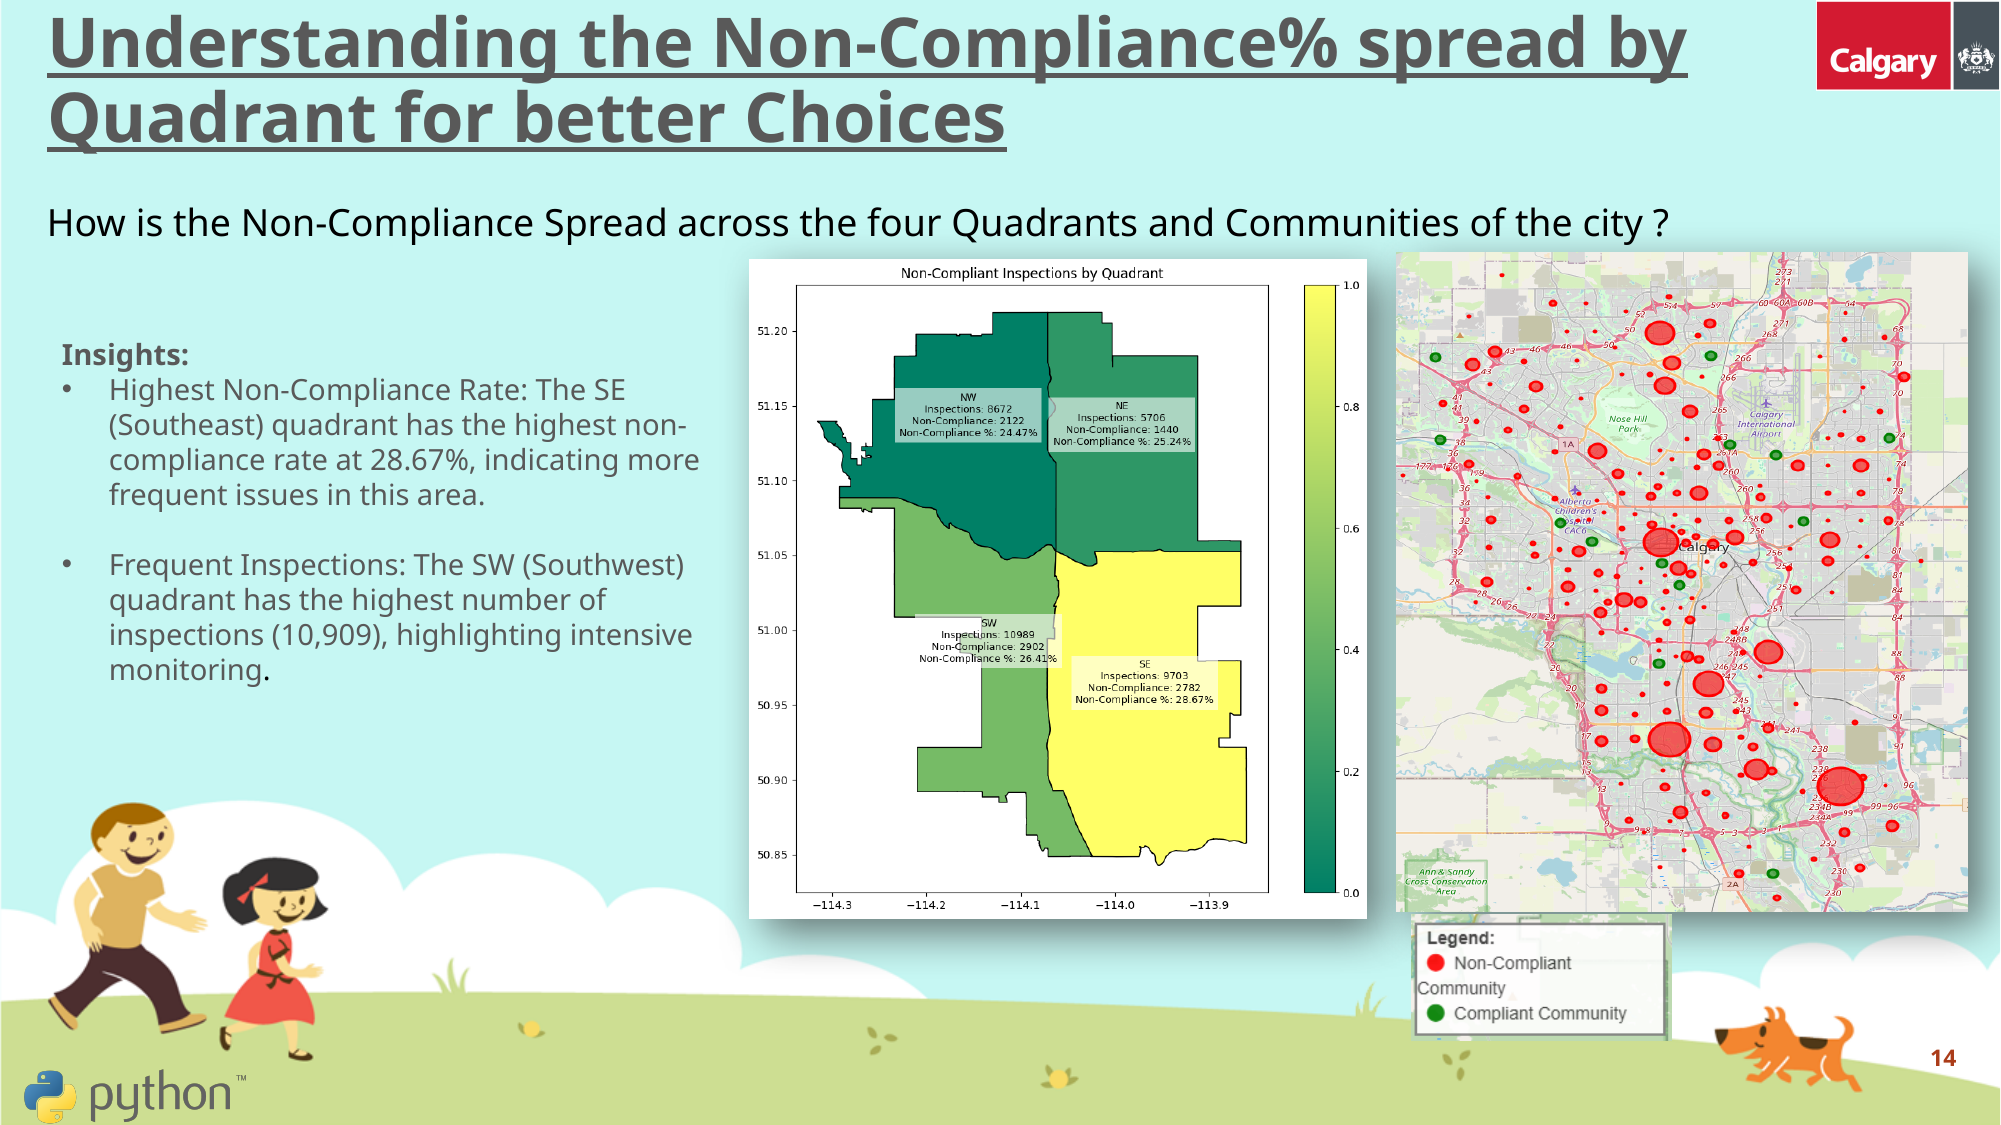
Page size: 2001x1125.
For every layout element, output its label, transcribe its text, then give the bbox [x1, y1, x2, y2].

text_box Insights: Highest Non-Compliance Rate: The SE (Southeast) quadrant has the highest non-compliance rate at 28.67%, indicating more frequent issues in this area. Frequent Inspections: The SW (Southwest) quadrant has the highest number of inspections (10,909), highlighting intensive monitoring. [47, 328, 735, 694]
picture [0, 0, 2001, 1125]
text_box How is the Non-Compliance Spread across the four Quadrants and Communities of the city ? [32, 191, 1790, 252]
slide_number 14 [1899, 1030, 1988, 1088]
title Understanding the Non-Compliance% spread by Quadrant for better Choices [32, 0, 1790, 165]
